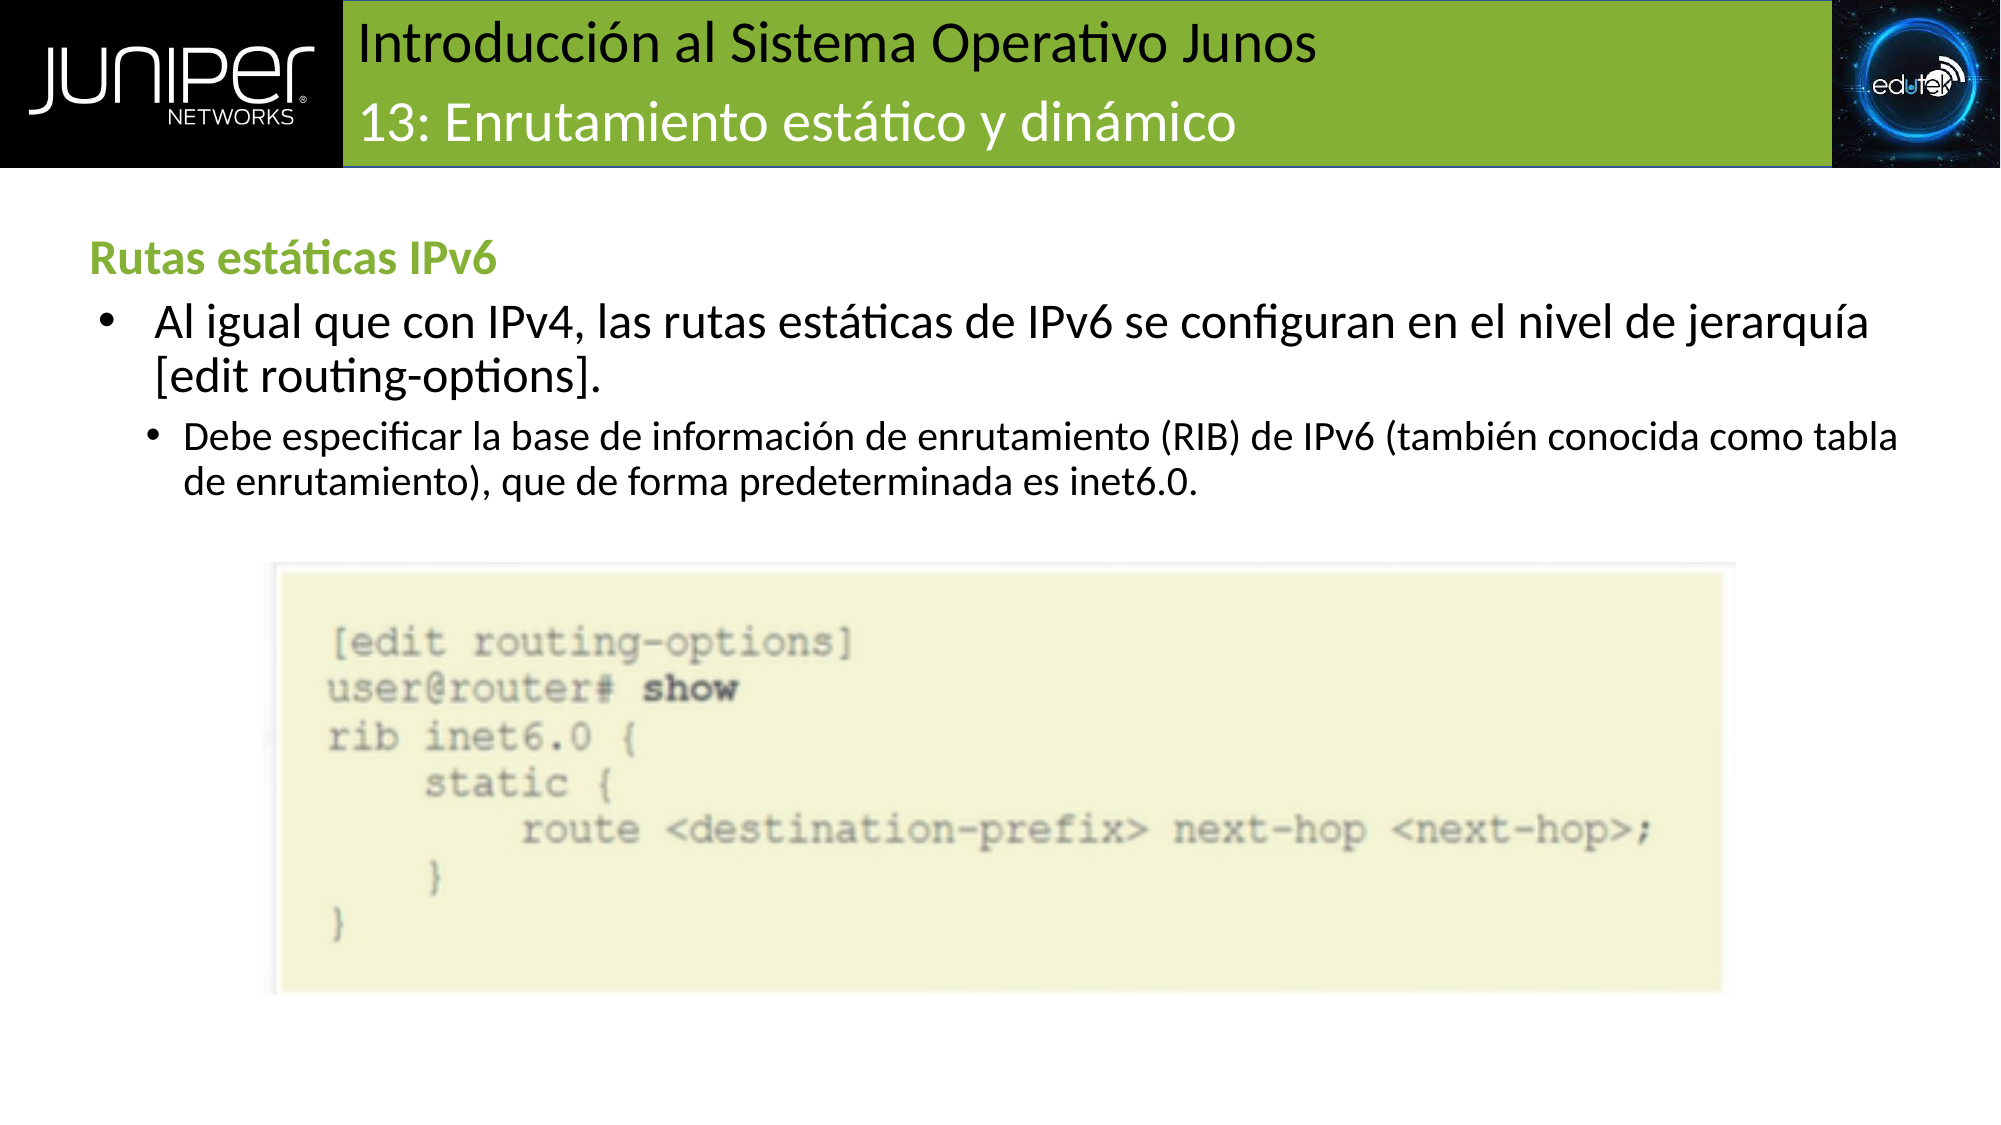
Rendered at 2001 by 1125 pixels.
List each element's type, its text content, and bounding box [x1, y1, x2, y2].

list Rutas estáticas IPv6 Al igual que con IPv4, las rutas estáticas de IPv6 se configuran en el nivel de jerarquía [edit routing-options]. Debe especificar la base de información de enrutamiento (RIB) de IPv6 (también conocida como tabla de enrutamiento), que de forma predeterminada es inet6.0. [74, 223, 1949, 938]
title Introducción al Sistema Operativo Junos [342, 3, 2000, 84]
picture [1832, 84, 2000, 168]
picture [0, 0, 343, 168]
picture [263, 562, 1736, 995]
list 13: Enrutamiento estático y dinámico [342, 83, 1606, 168]
